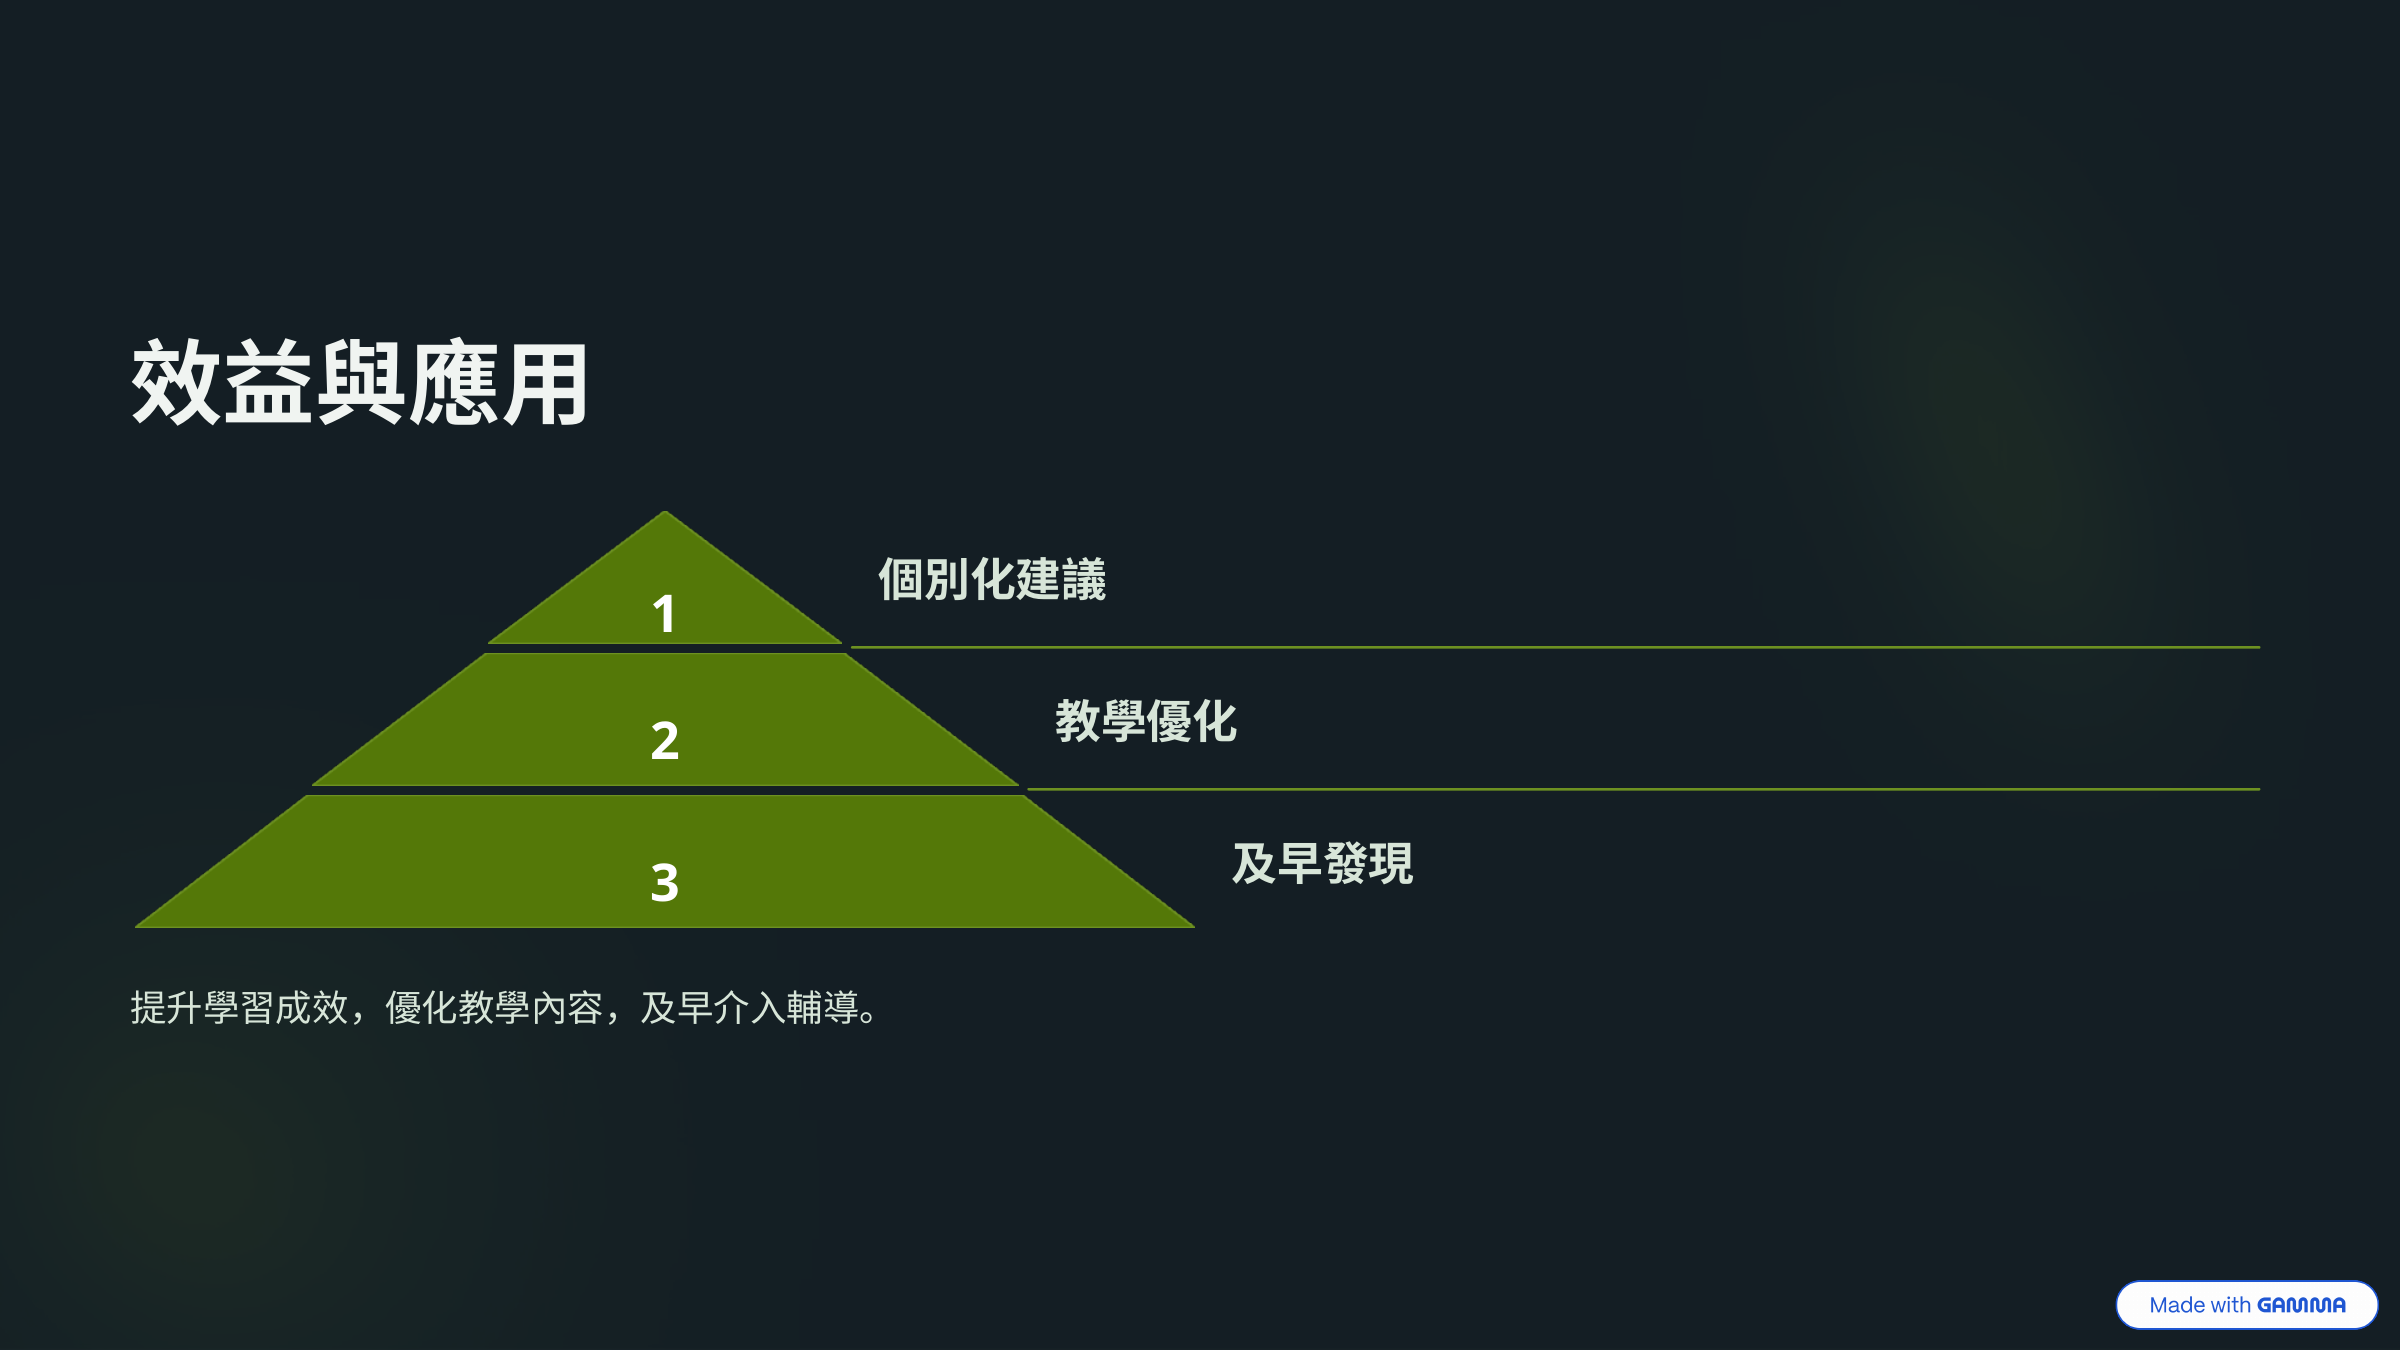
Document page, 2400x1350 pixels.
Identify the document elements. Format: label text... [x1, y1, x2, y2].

picture [311, 653, 1019, 786]
text_box 提升學習成效，優化教學內容，及早介入輔導。 [130, 969, 2270, 1030]
text_box 效益與應用 [130, 320, 1061, 438]
picture [488, 511, 842, 644]
text_box 及早發現 [1231, 832, 1418, 891]
text_box 教學優化 [1055, 690, 1242, 749]
picture [135, 795, 1195, 928]
picture [2106, 1271, 2389, 1339]
text_box 個別化建議 [878, 548, 1112, 607]
